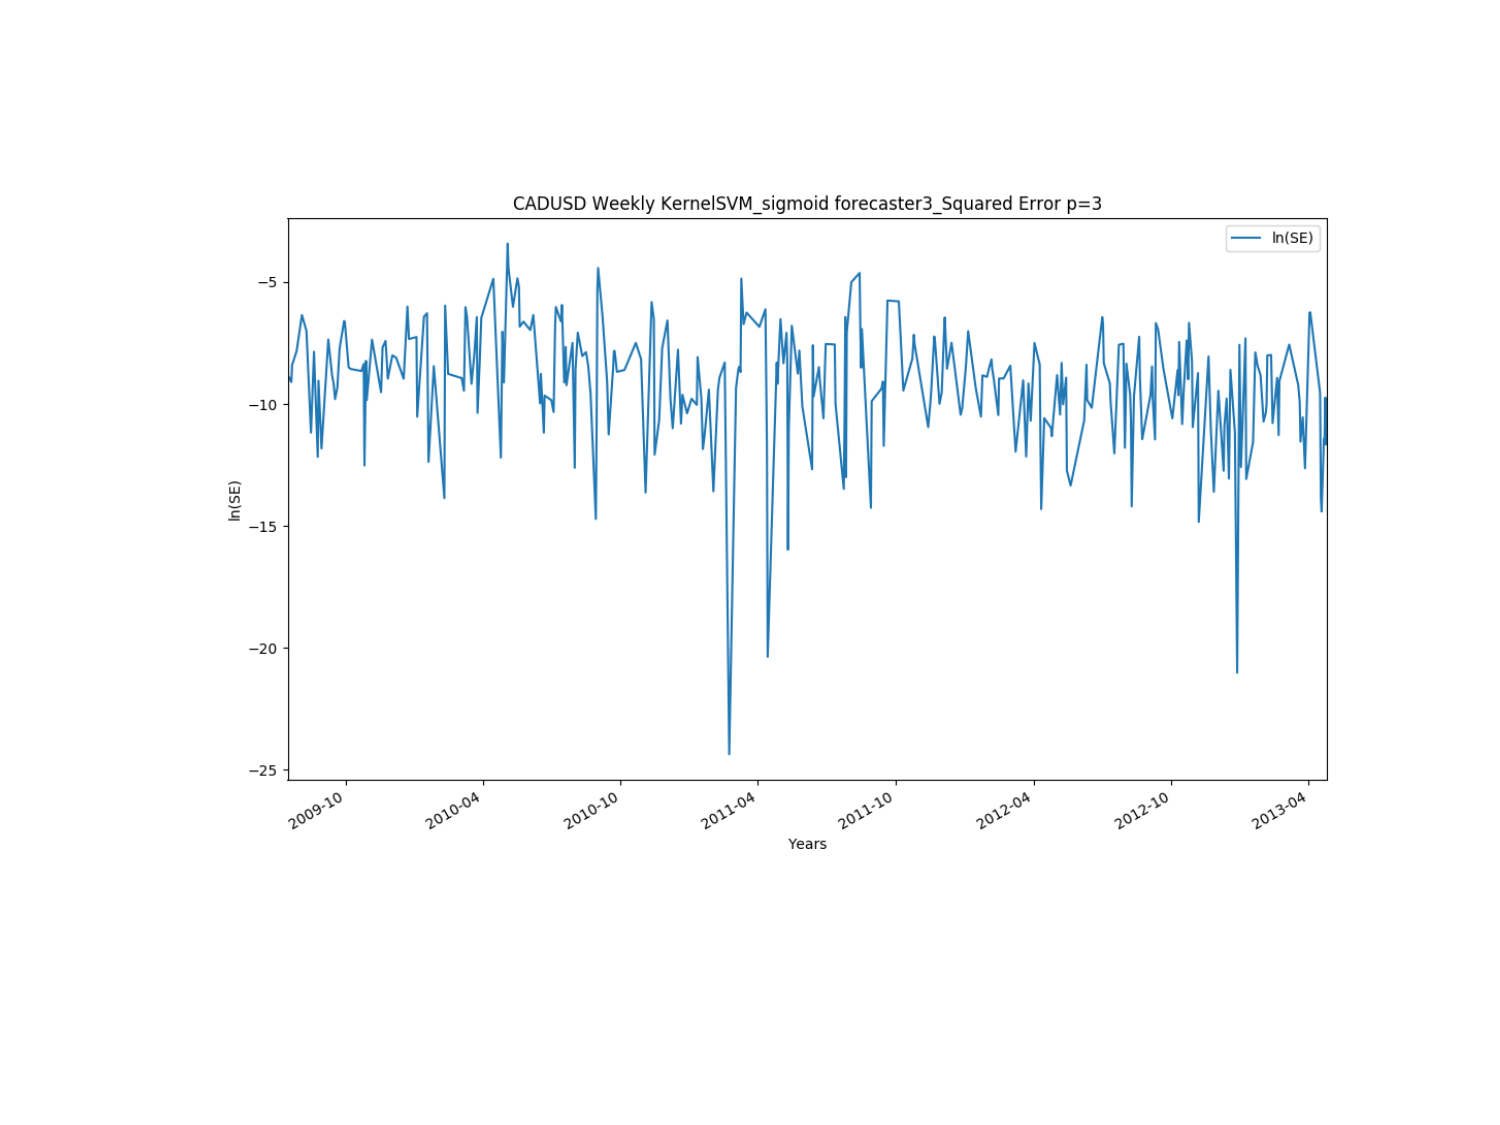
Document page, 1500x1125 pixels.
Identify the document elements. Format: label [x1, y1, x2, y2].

picture [119, 119, 1461, 946]
